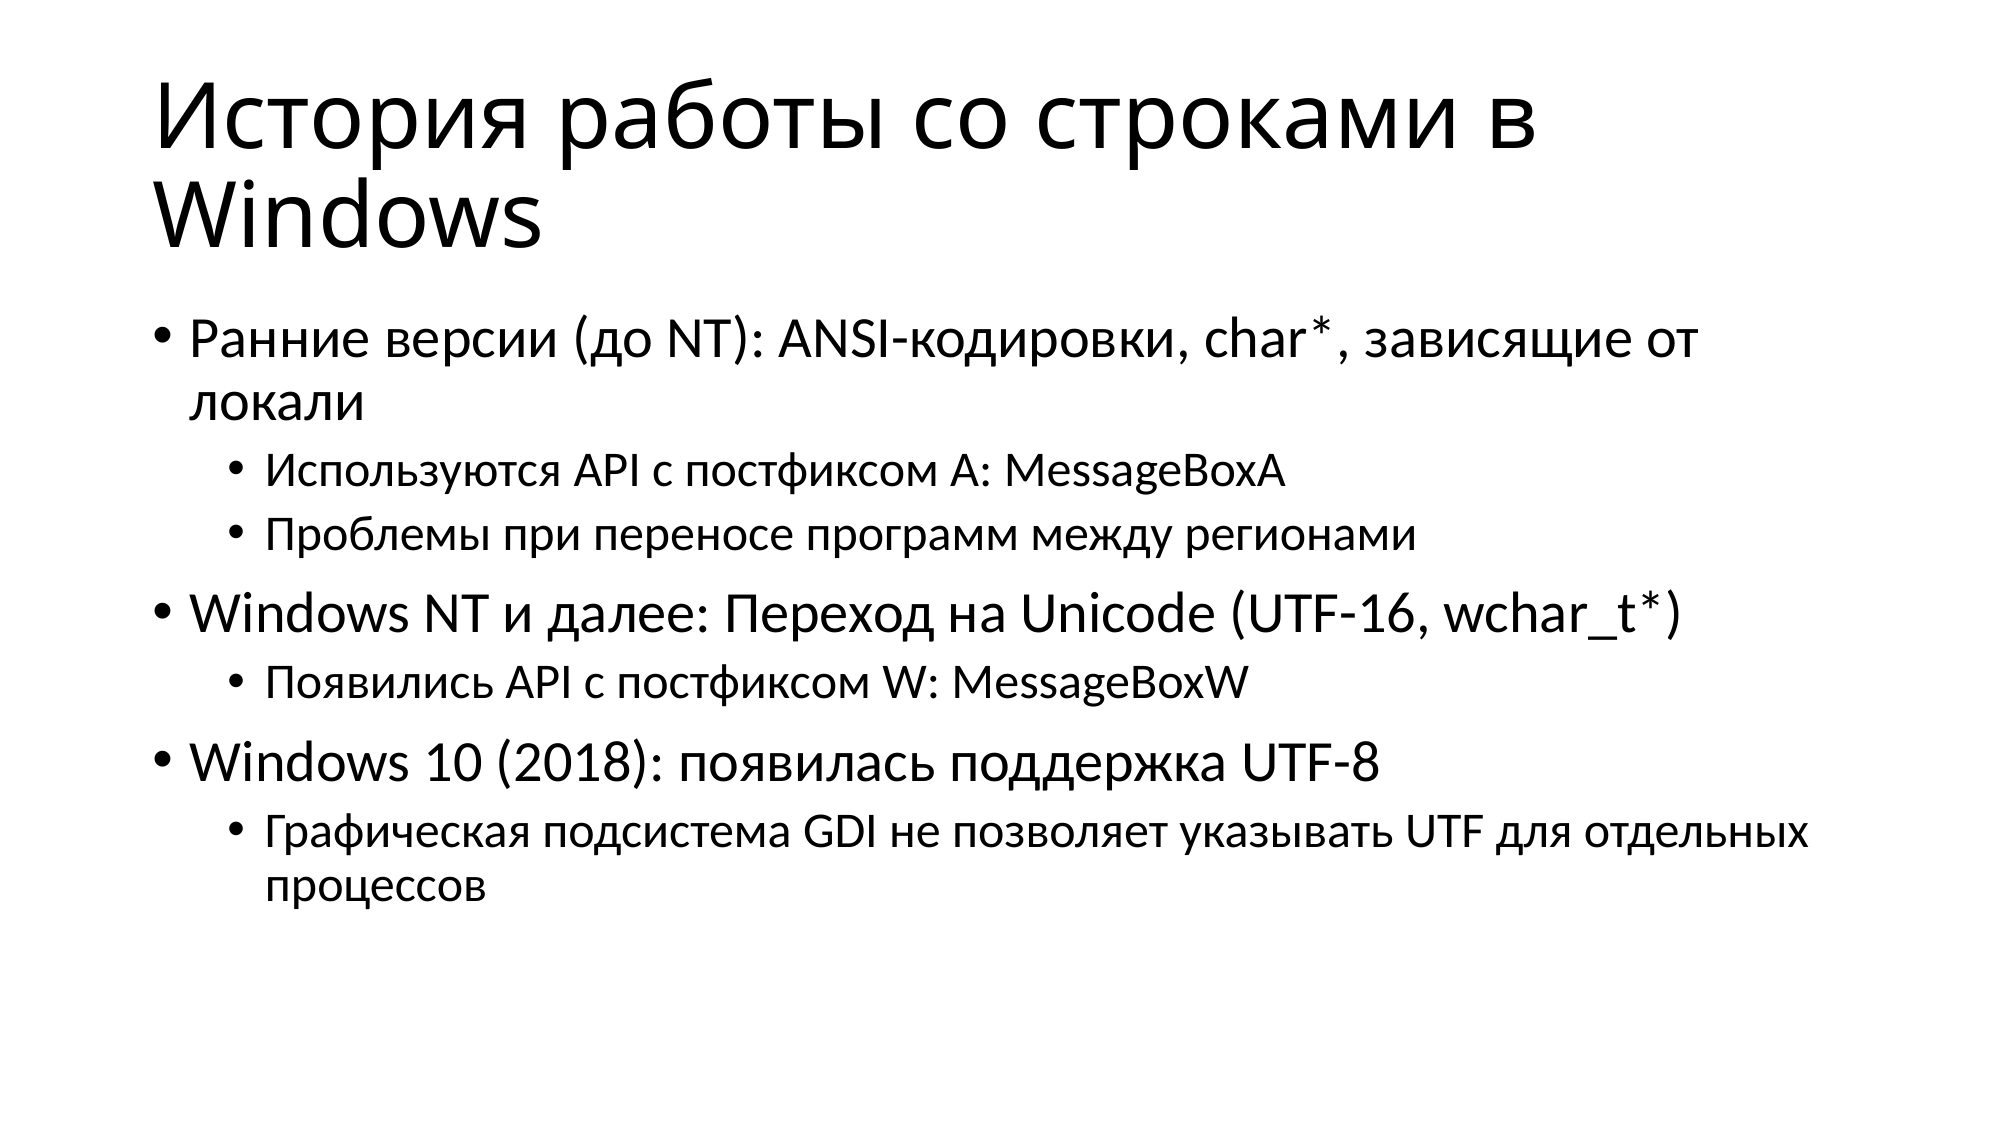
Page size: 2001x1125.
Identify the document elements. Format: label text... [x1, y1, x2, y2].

list Ранние версии (до NT): ANSI-кодировки, char*, зависящие от локали Используются API с постфиксом A: MessageBoxA Проблемы при переносе программ между регионами Windows NT и далее: Переход на Unicode (UTF-16, wchar_t*) Появились API с постфиксом W: MessageBoxW Windows 10 (2018): появилась поддержка UTF-8 Графическая подсистема GDI не позволяет указывать UTF для отдельных процессов [137, 299, 1863, 1014]
title История работы со строками в Windows [137, 59, 1863, 278]
